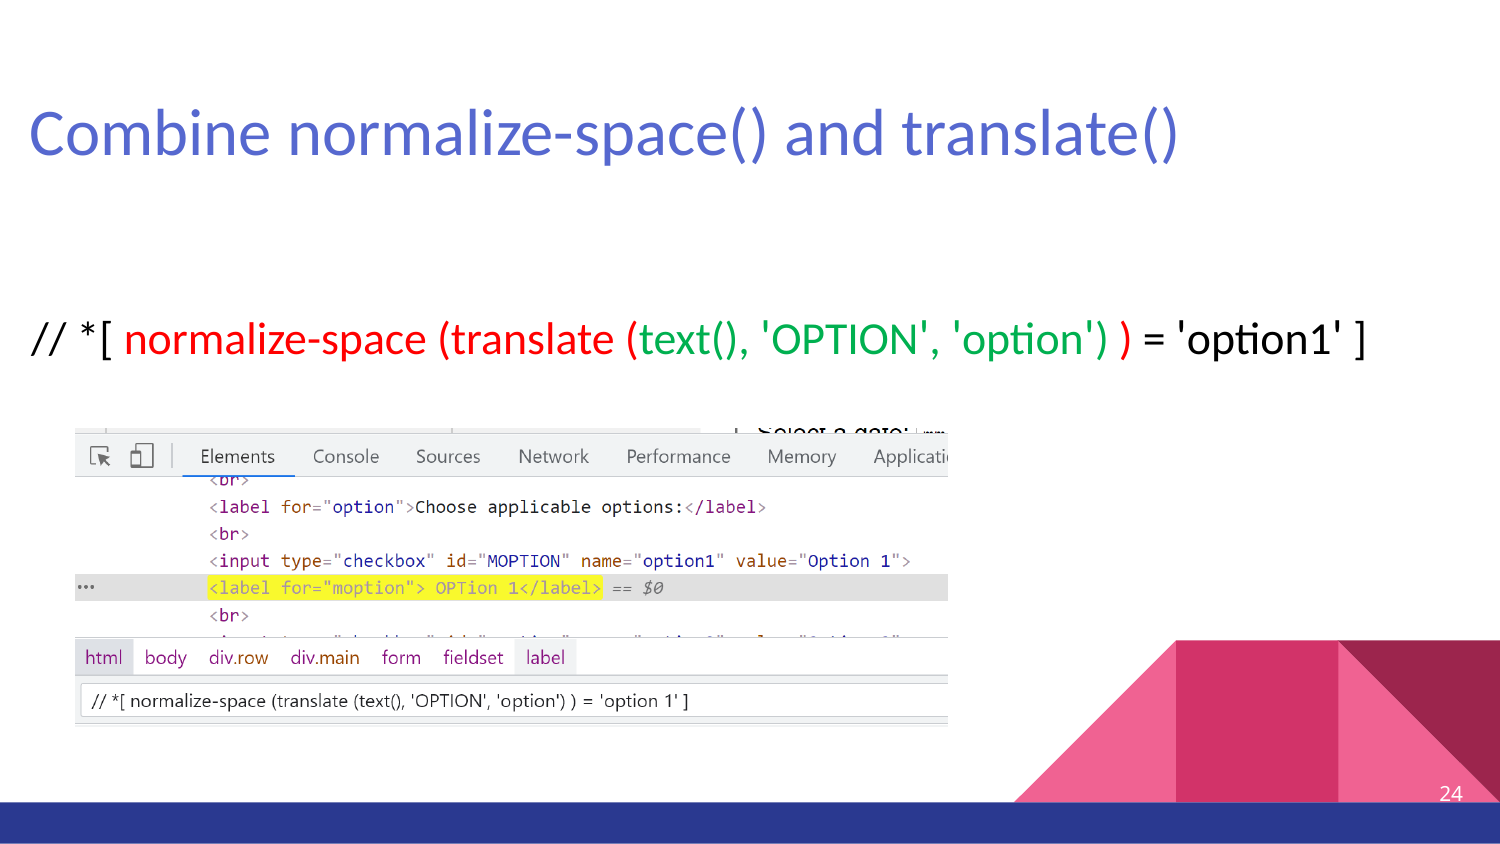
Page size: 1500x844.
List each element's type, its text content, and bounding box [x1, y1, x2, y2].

picture [75, 428, 948, 728]
text_box // *[ normalize-space (translate (text(), 'OPTION', 'option') ) = 'option1' ] [5, 297, 1405, 372]
text_box Combine normalize-space() and translate() [15, 81, 1414, 177]
slide_number 24 [1387, 762, 1478, 828]
